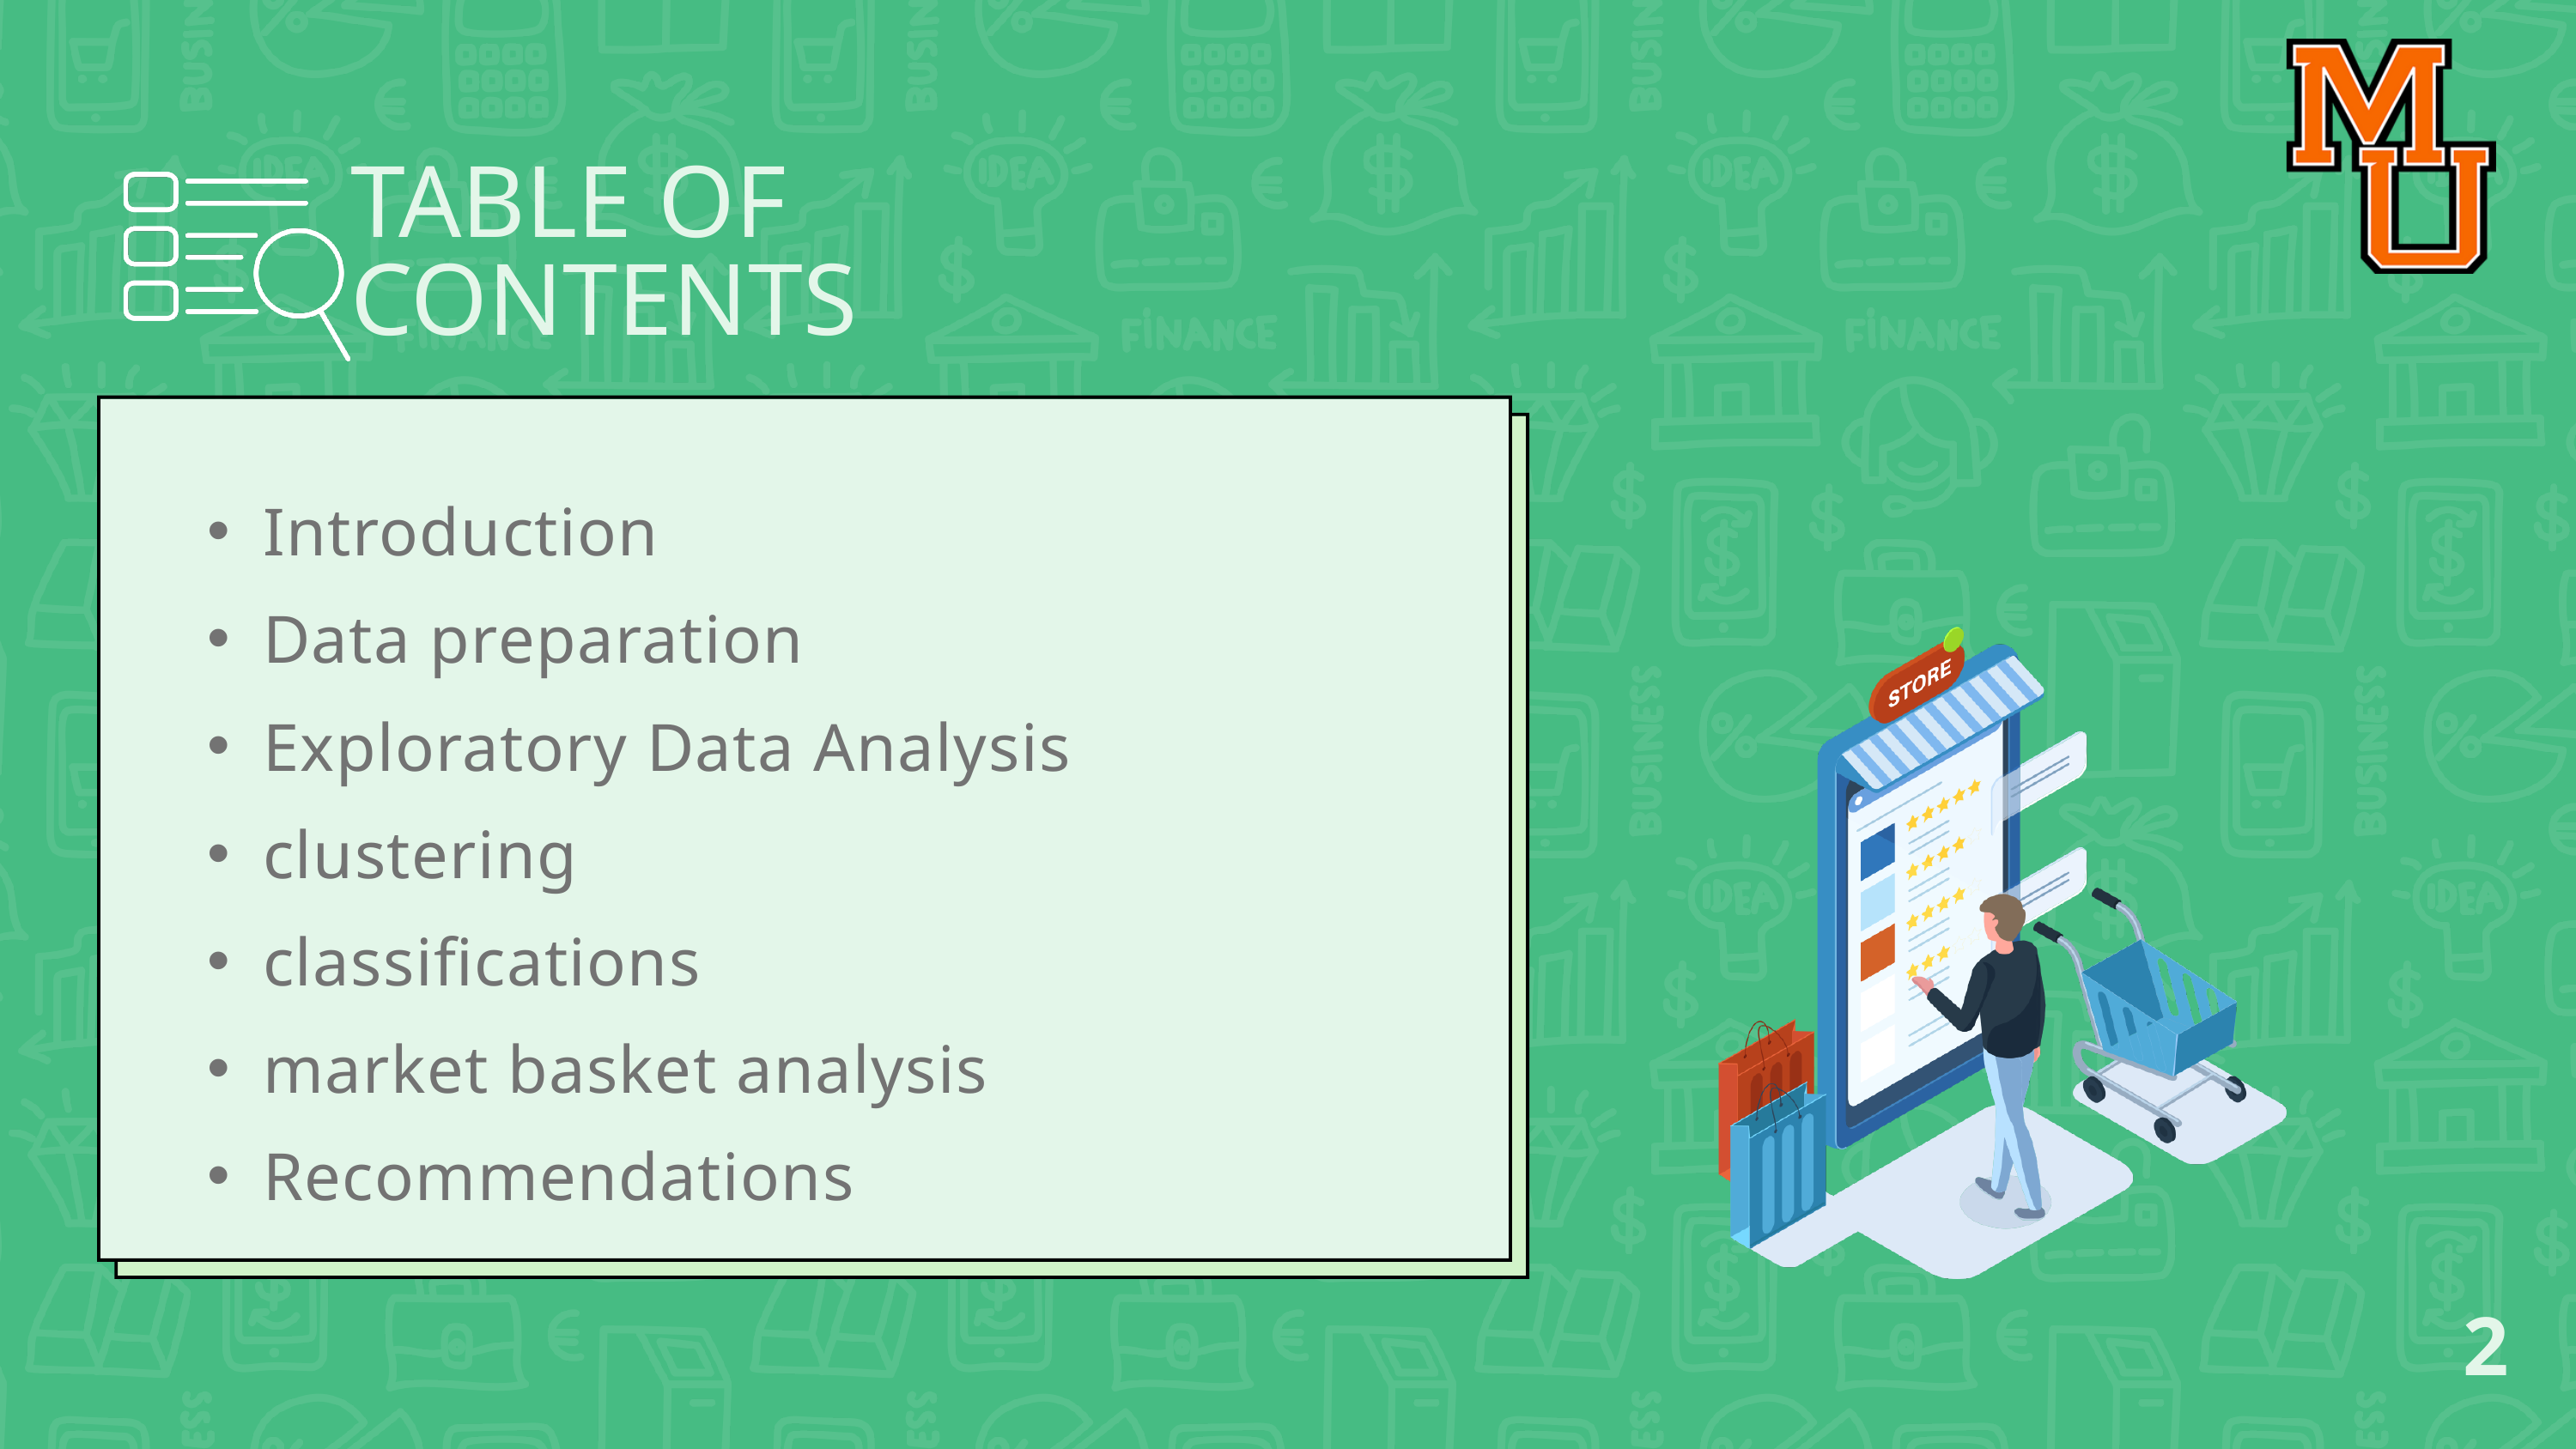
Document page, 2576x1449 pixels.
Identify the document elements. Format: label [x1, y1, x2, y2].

text_box [0, 0, 2576, 1449]
text_box [96, 395, 1530, 1280]
